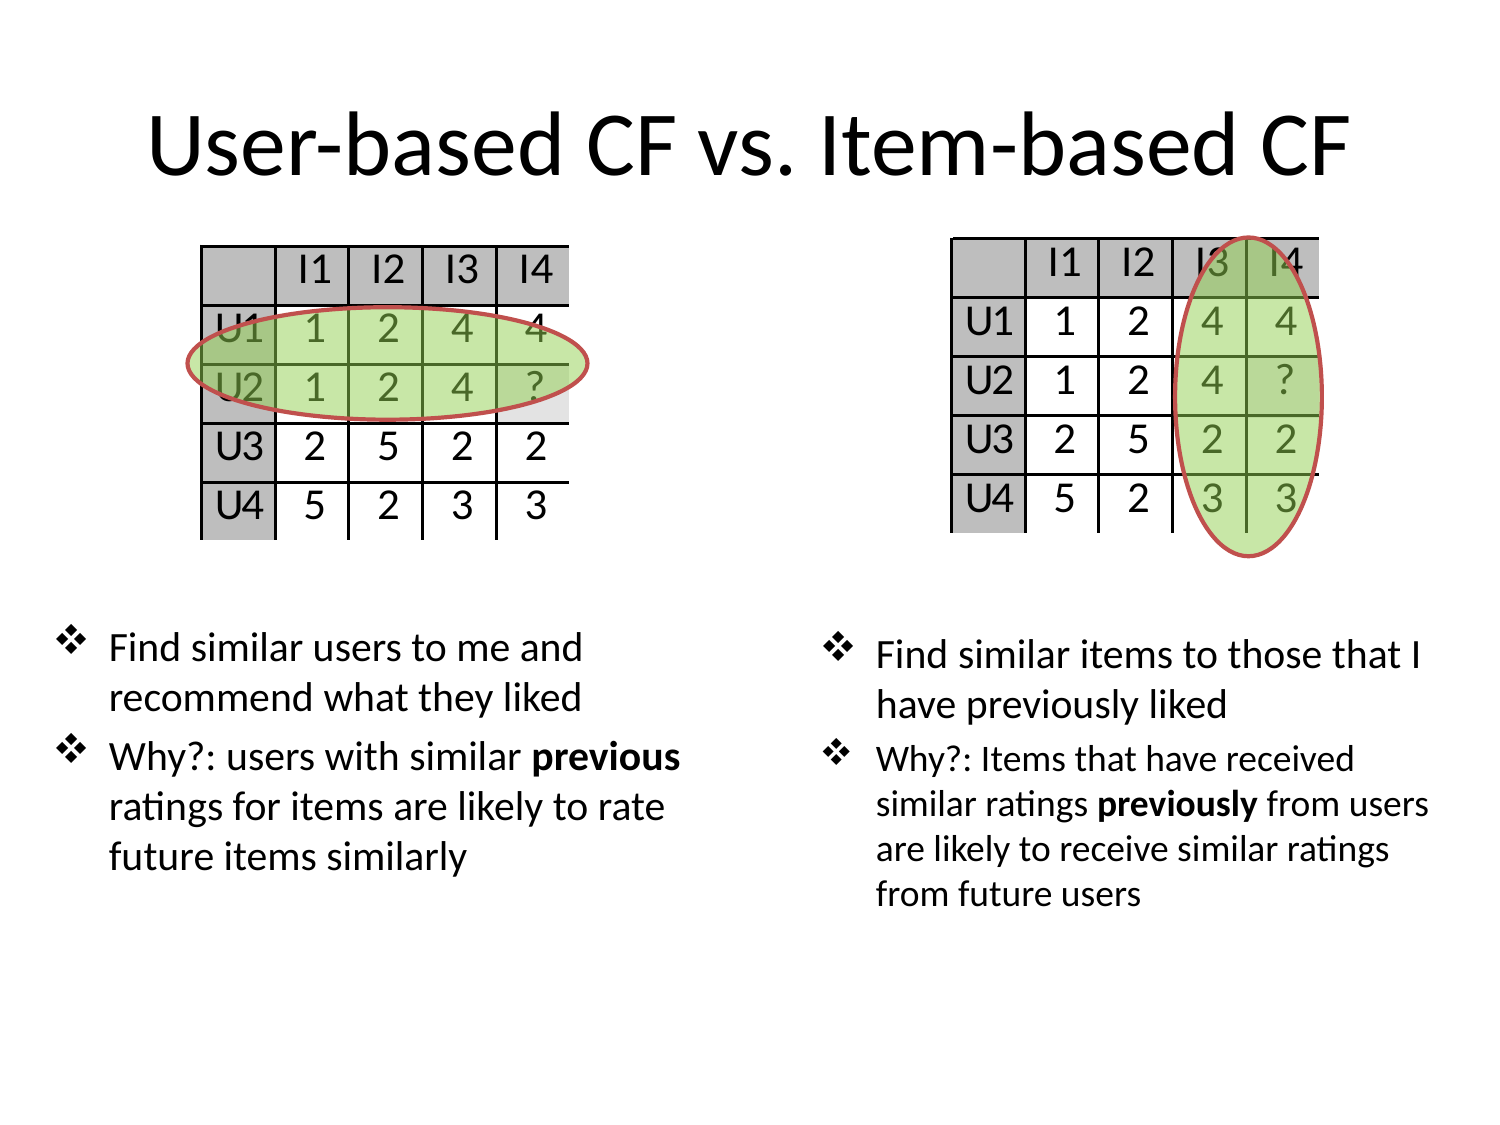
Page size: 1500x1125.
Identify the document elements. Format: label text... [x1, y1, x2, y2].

title User-based CF vs. Item-based CF [75, 45, 1425, 233]
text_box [949, 237, 1323, 557]
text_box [187, 244, 588, 543]
list Find similar users to me and recommend what they liked Why?: users with similar previous ratings for items are likely to rate future items similarly [37, 612, 763, 1005]
list Find similar items to those that I have previously liked Why?: Items that have received similar ratings previously from users are likely to receive similar ratings from future users [804, 619, 1475, 1024]
